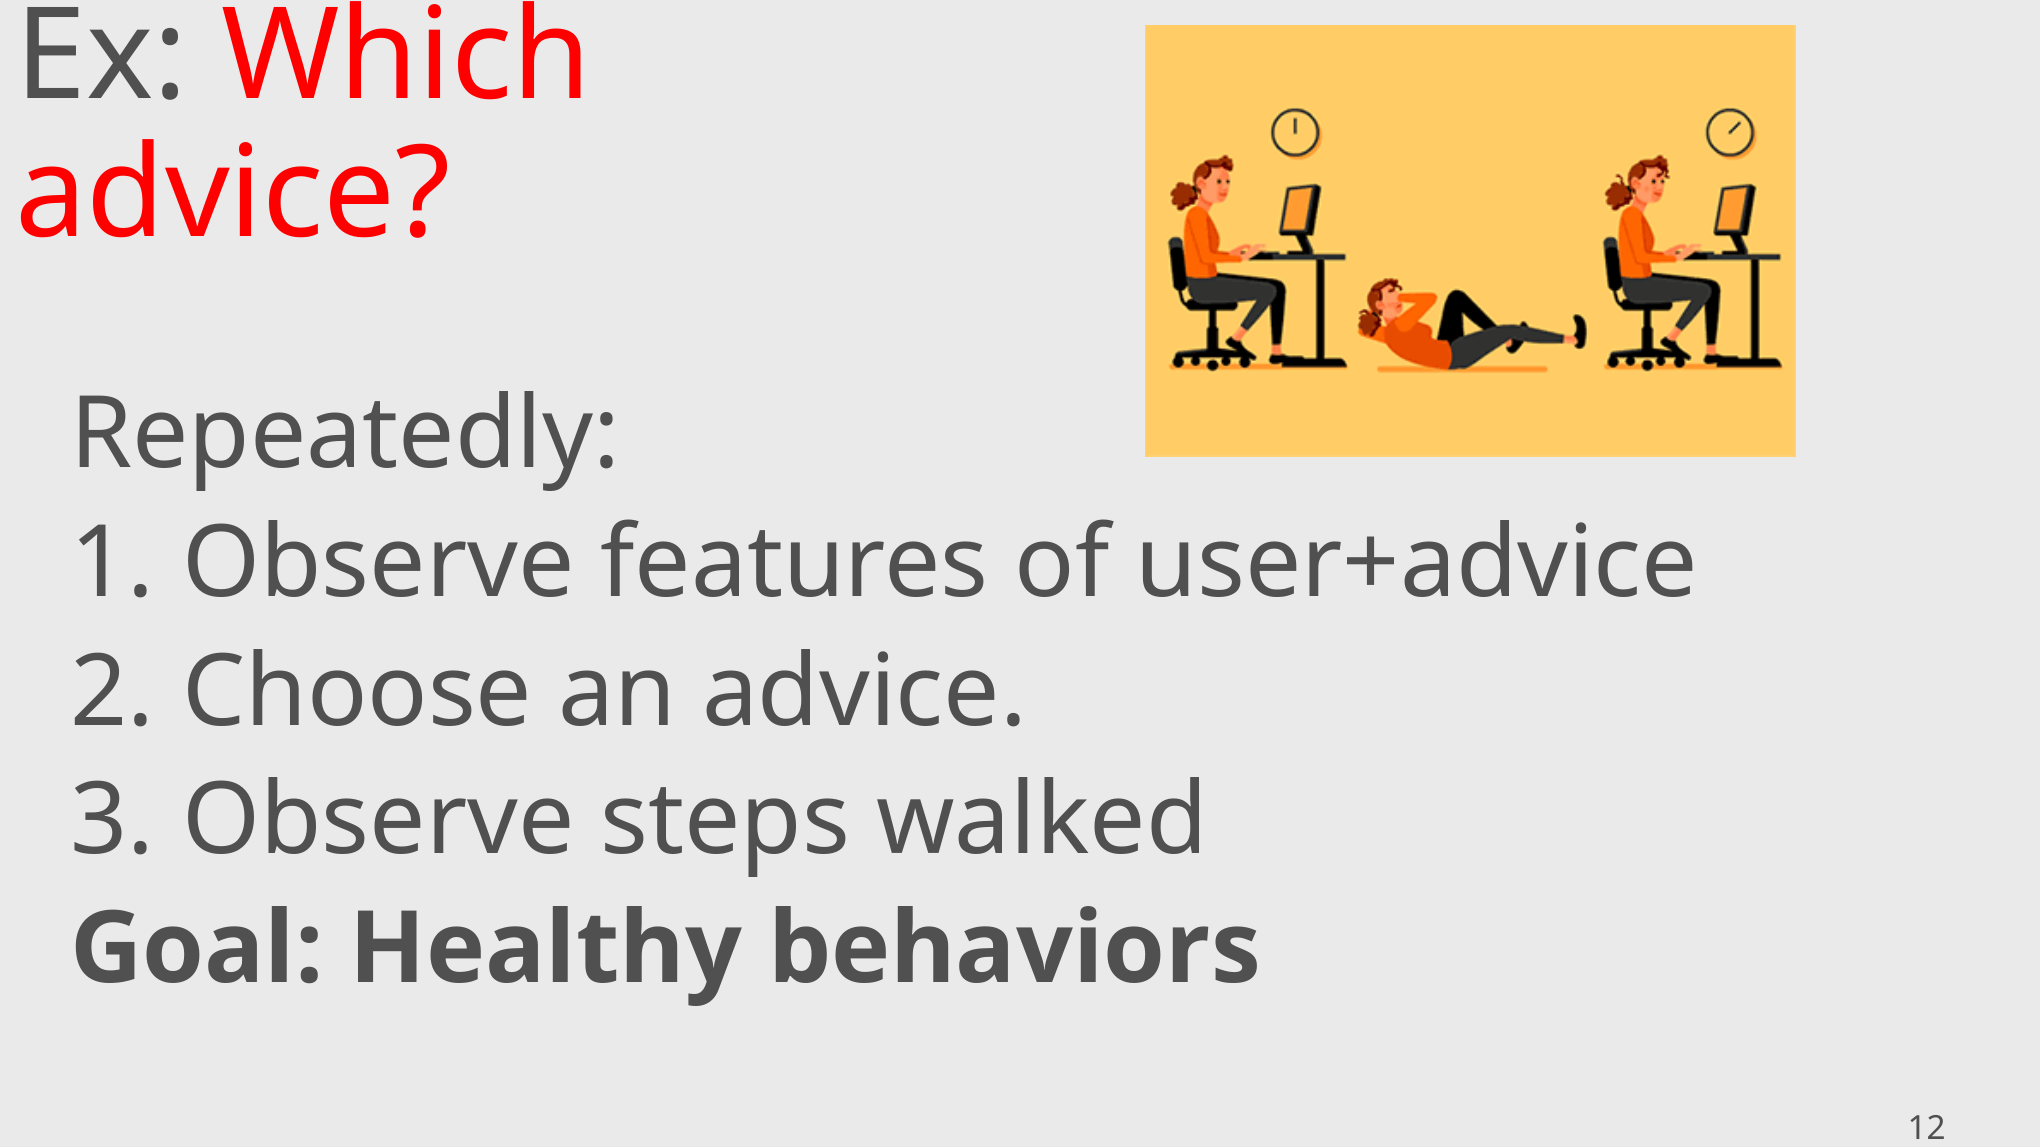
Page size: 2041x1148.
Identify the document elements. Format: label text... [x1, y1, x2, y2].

picture [1144, 25, 1796, 457]
text_box Ex: Which advice? [0, 15, 1015, 238]
text_box Repeatedly: Observe features of user+advice Choose an advice. Observe steps walked Goal: Healthy behaviors [54, 373, 1959, 1148]
